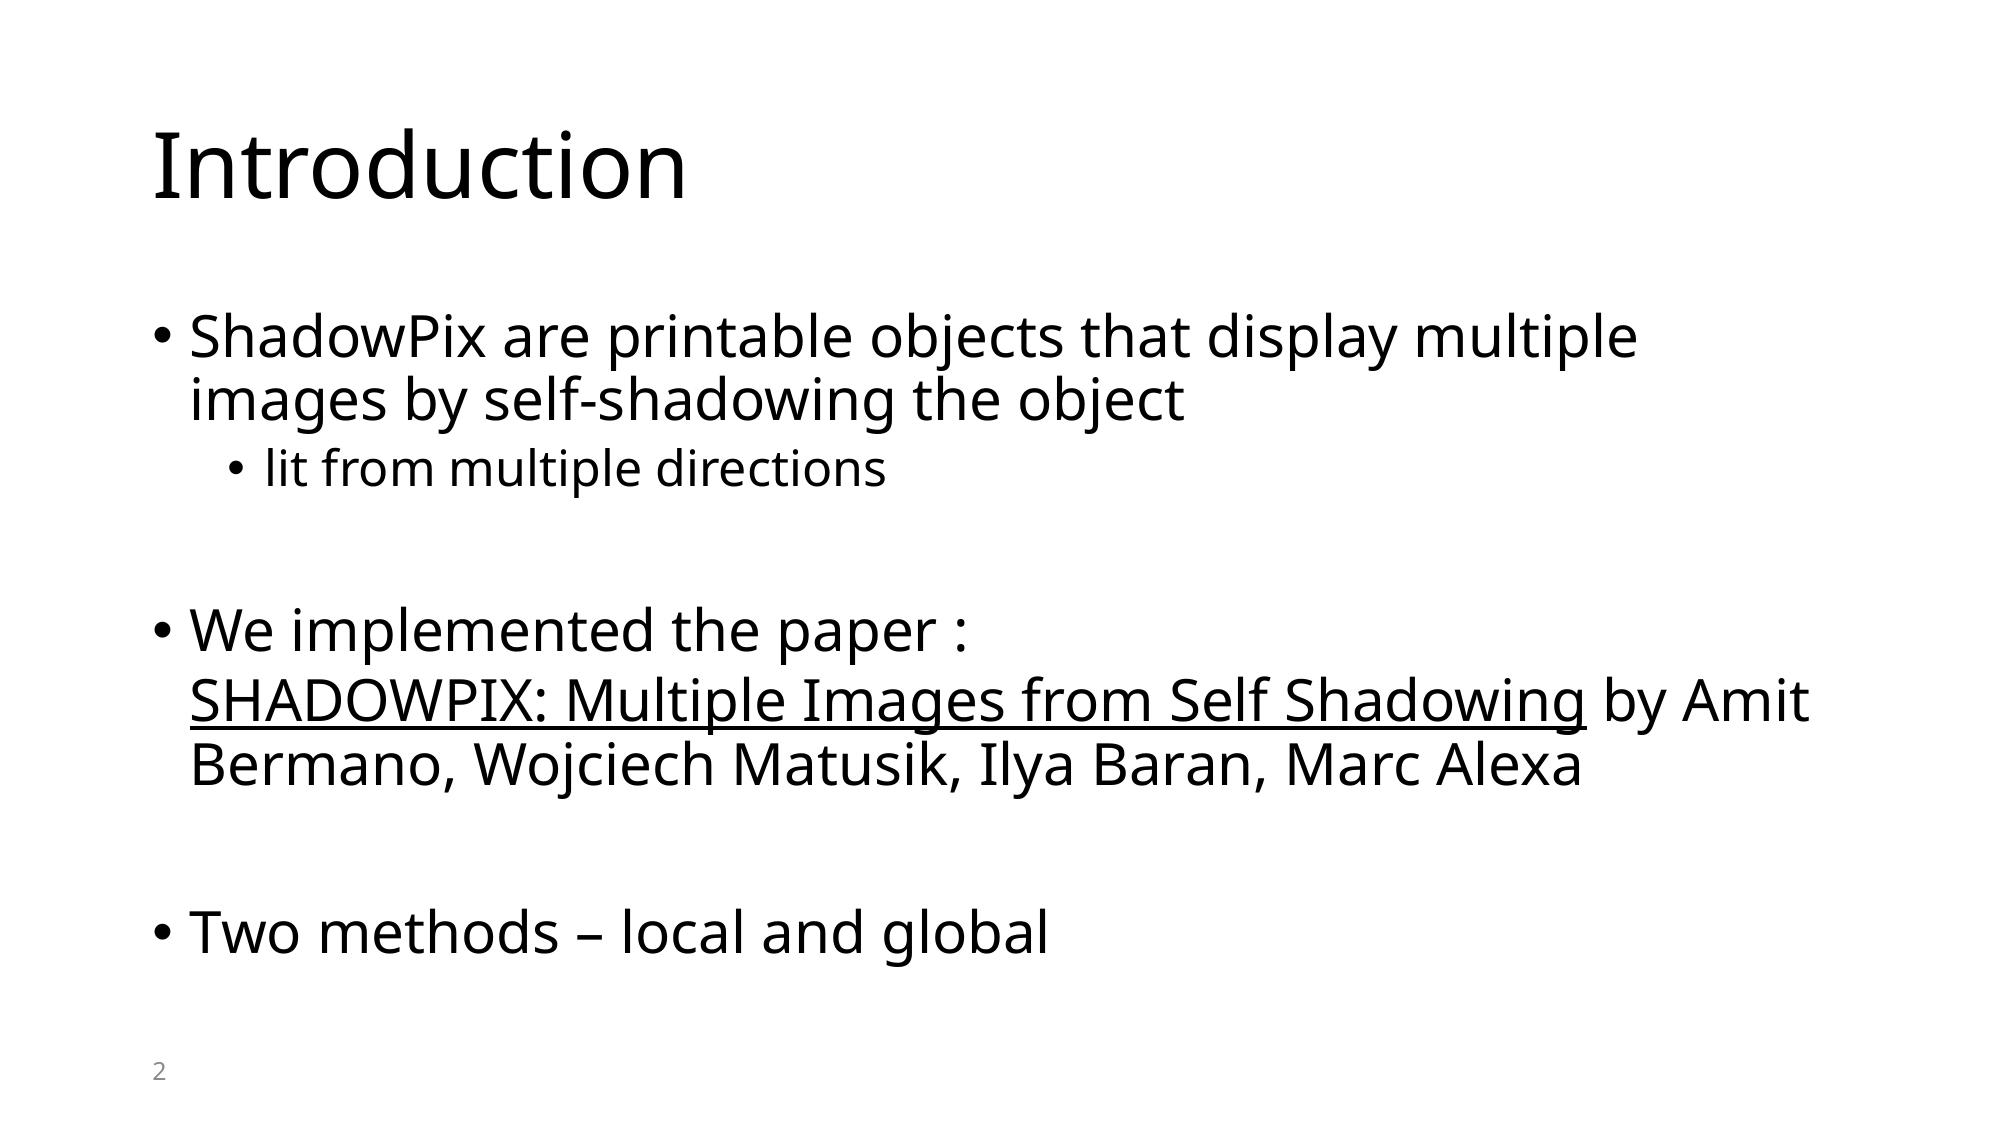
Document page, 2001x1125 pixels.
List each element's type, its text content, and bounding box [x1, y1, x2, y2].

slide_number 2 [137, 1042, 588, 1103]
title Introduction [137, 59, 1863, 278]
list ShadowPix are printable objects that display multiple images by self-shadowing the object lit from multiple directions We implemented the paper : SHADOWPIX: Multiple Images from Self Shadowing by Amit Bermano, Wojciech Matusik, Ilya Baran, Marc Alexa Two methods – local and global [137, 299, 1863, 1014]
